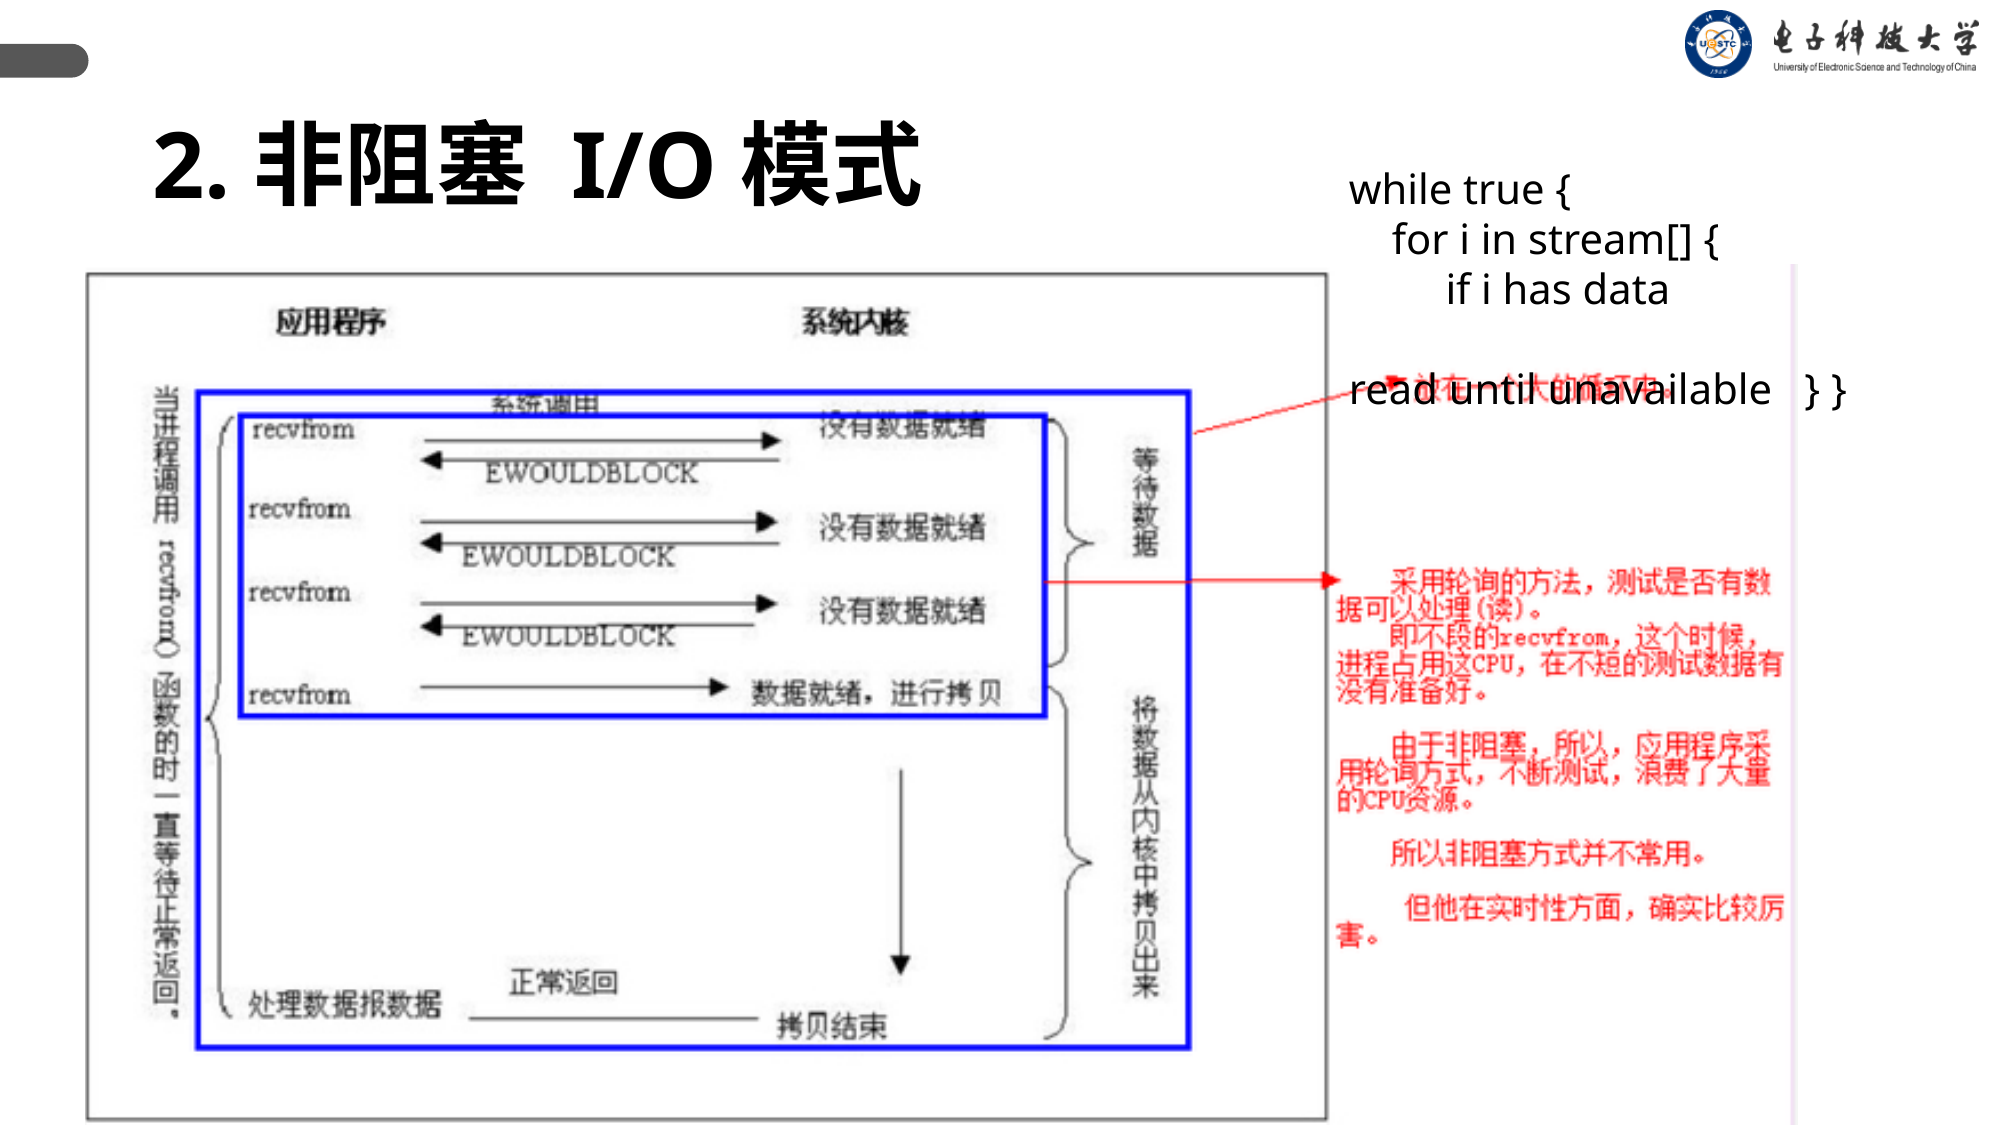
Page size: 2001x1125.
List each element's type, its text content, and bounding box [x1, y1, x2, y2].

picture [85, 264, 1798, 1125]
title 2.非阻塞 I/O模式 [137, 59, 1863, 264]
picture [1685, 10, 1979, 78]
text_box while true { for i in stream[] { if i has data read until unavailable } } [1334, 155, 1948, 421]
